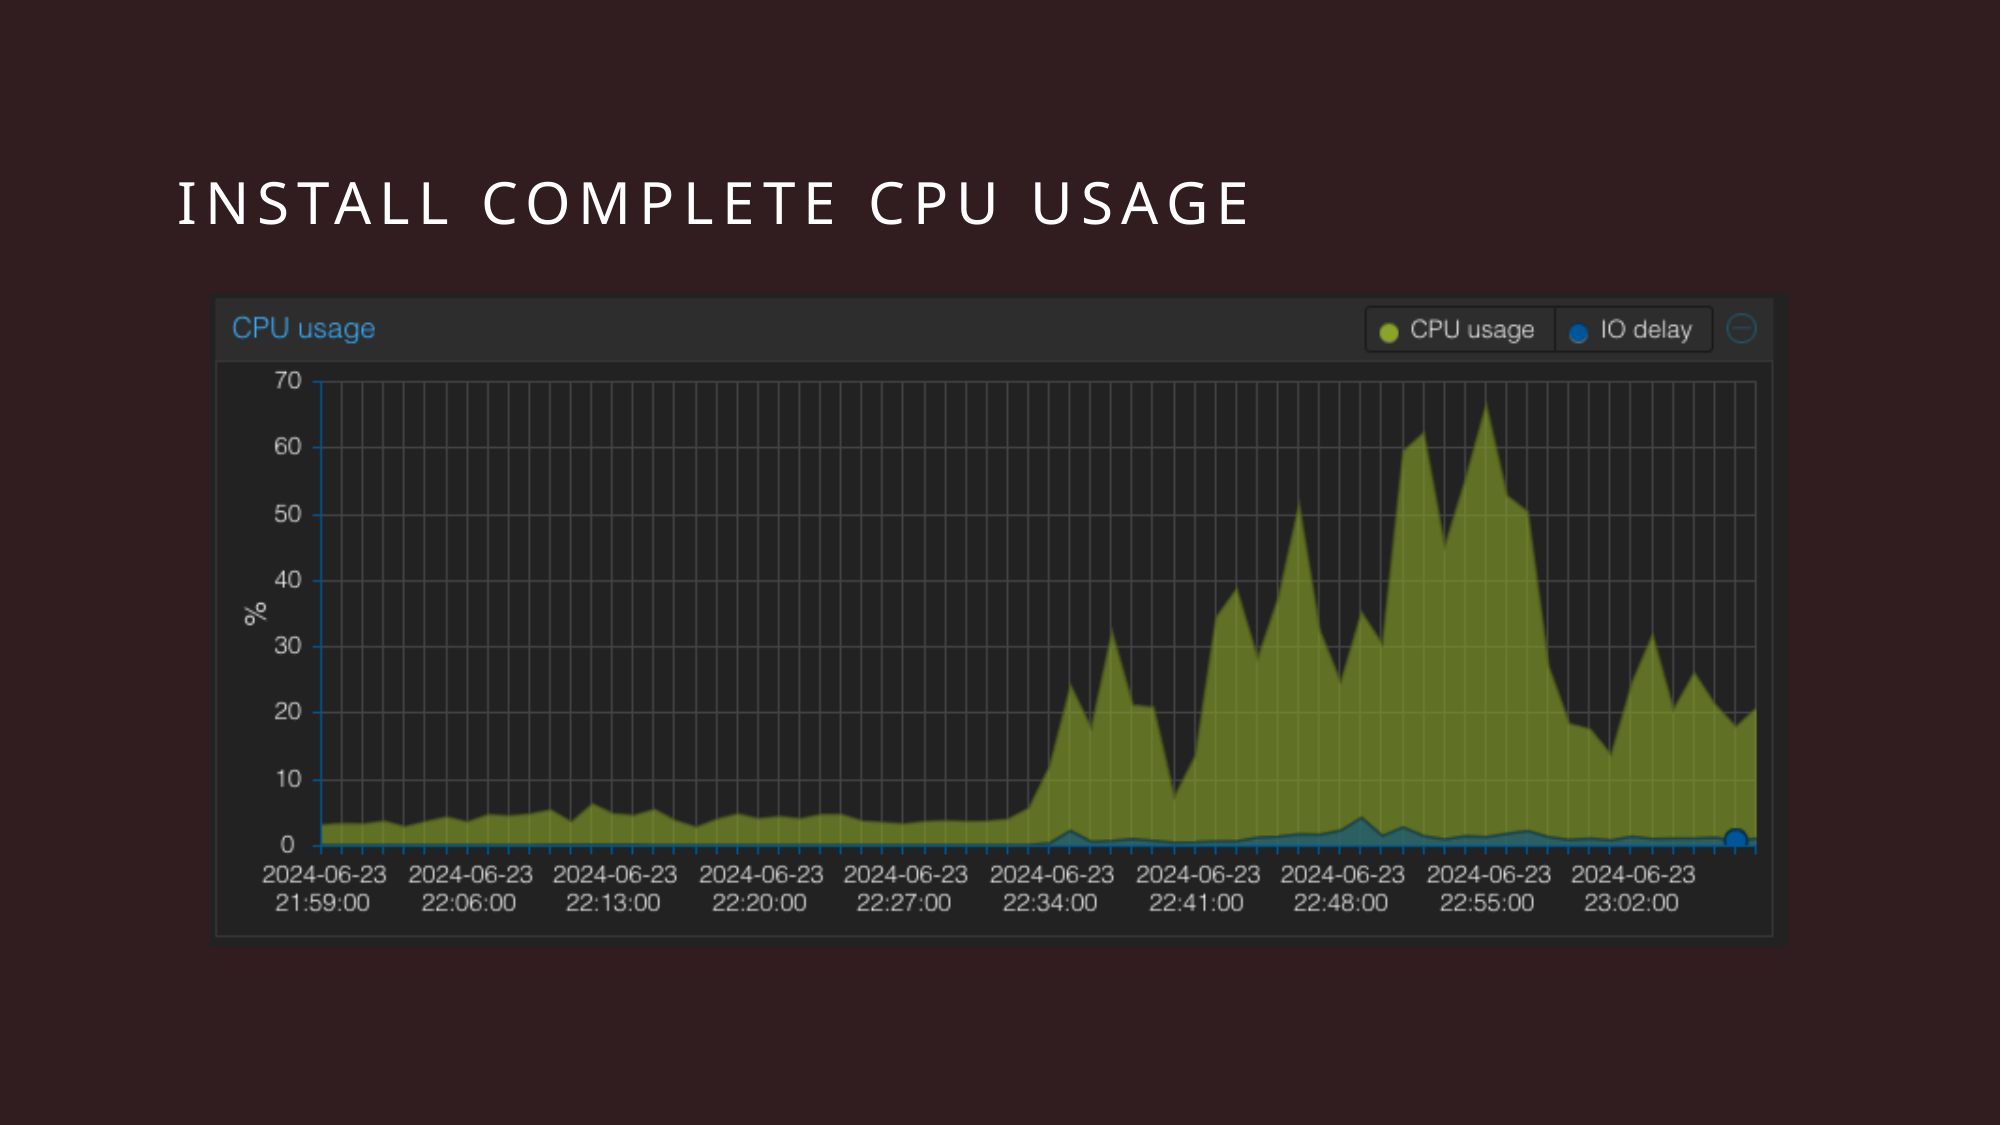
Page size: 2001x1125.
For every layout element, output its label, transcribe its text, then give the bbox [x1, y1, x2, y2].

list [209, 293, 1790, 947]
title Install Complete CPU Usage [177, 165, 1822, 274]
